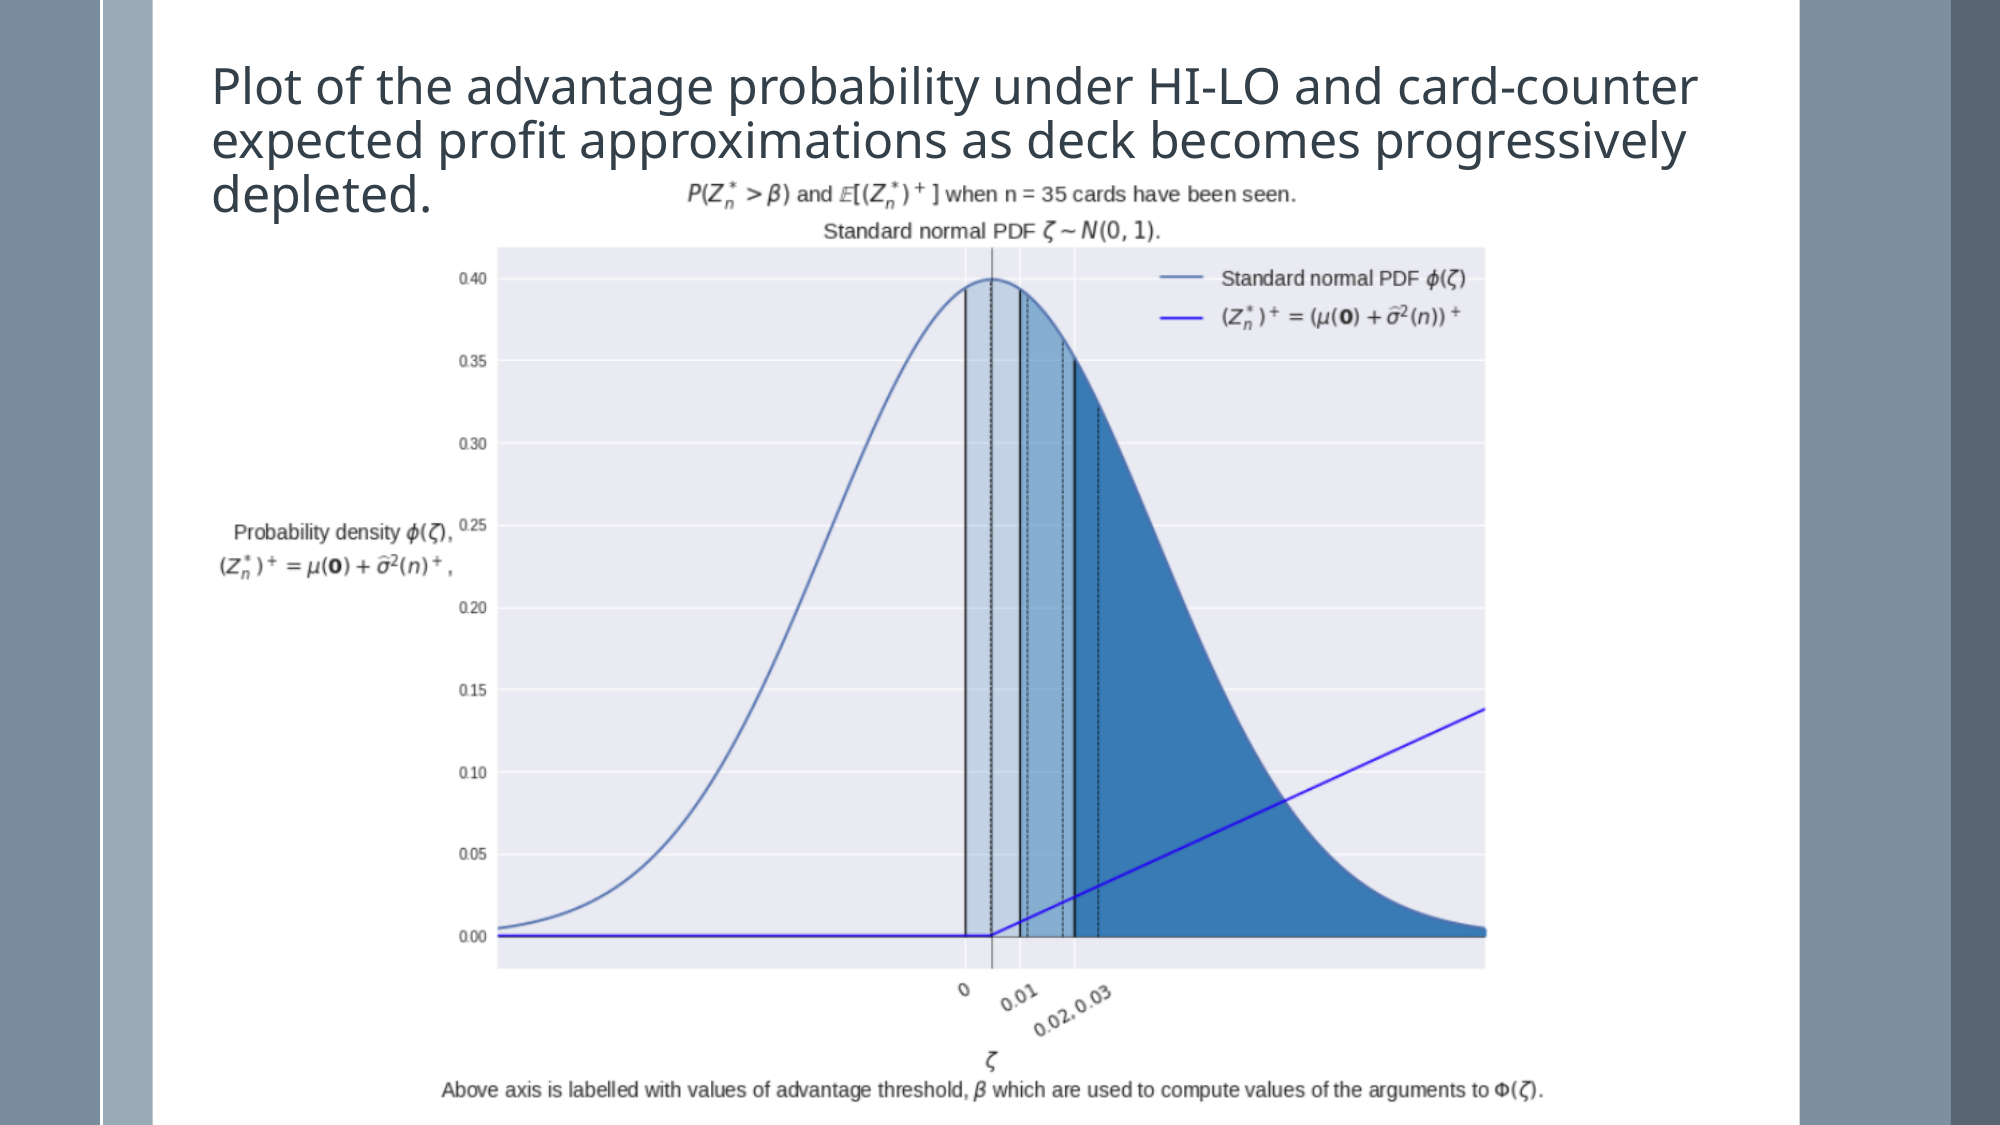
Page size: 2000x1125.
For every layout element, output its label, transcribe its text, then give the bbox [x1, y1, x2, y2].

text_box Plot of the advantage probability under HI-LO and card-counter expected profit approximations as deck becomes progressively depleted. [196, 54, 1802, 258]
picture [198, 172, 1723, 1115]
